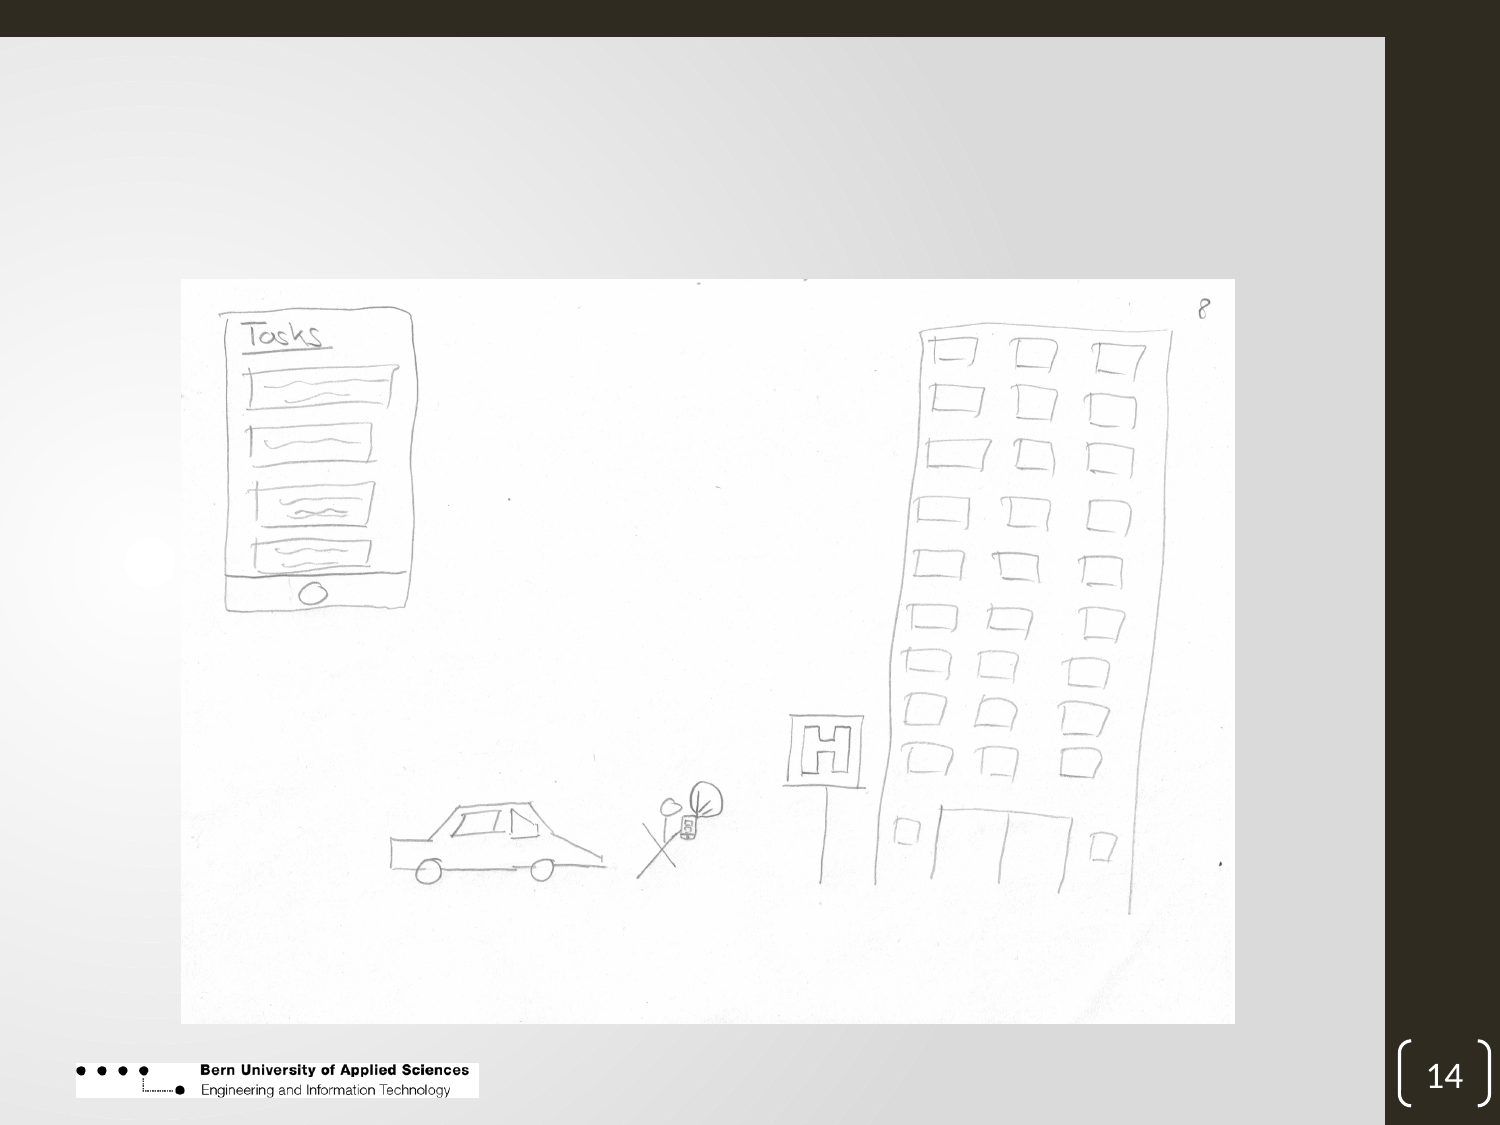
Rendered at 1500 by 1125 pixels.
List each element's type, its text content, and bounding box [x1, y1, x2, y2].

picture [180, 278, 1235, 1024]
picture [76, 1063, 479, 1098]
slide_number 14 [1397, 1039, 1492, 1108]
